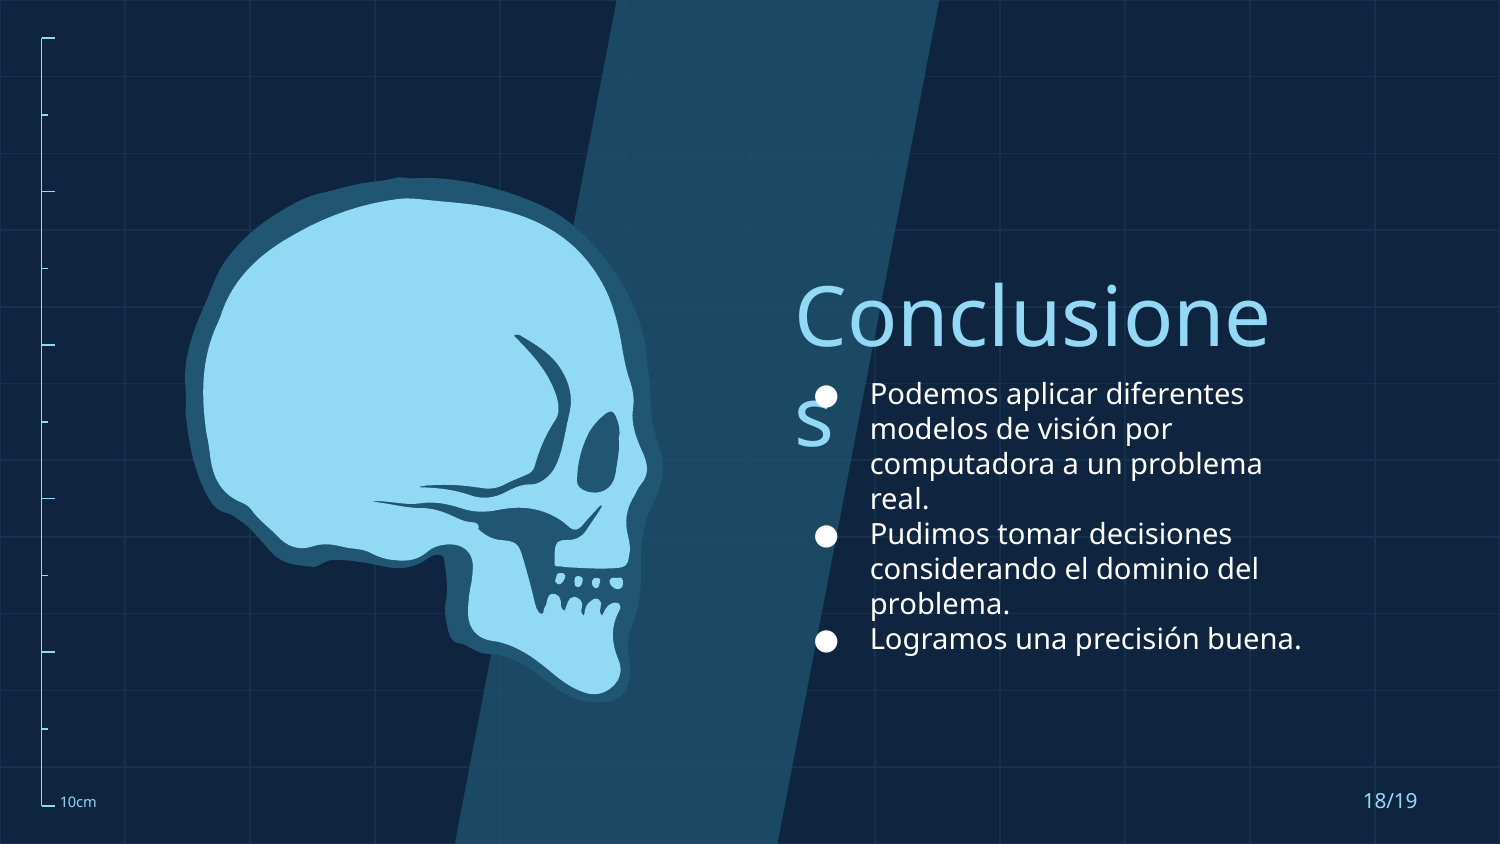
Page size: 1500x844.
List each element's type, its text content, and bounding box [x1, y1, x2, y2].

title Conclusiones [779, 262, 1301, 357]
slide_number ‹#›/19 [1323, 778, 1458, 820]
subtitle Podemos aplicar diferentes modelos de visión por computadora a un problema real. Pudimos tomar decisiones considerando el dominio del problema. Logramos una precisión buena. [779, 360, 1341, 773]
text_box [182, 175, 667, 704]
